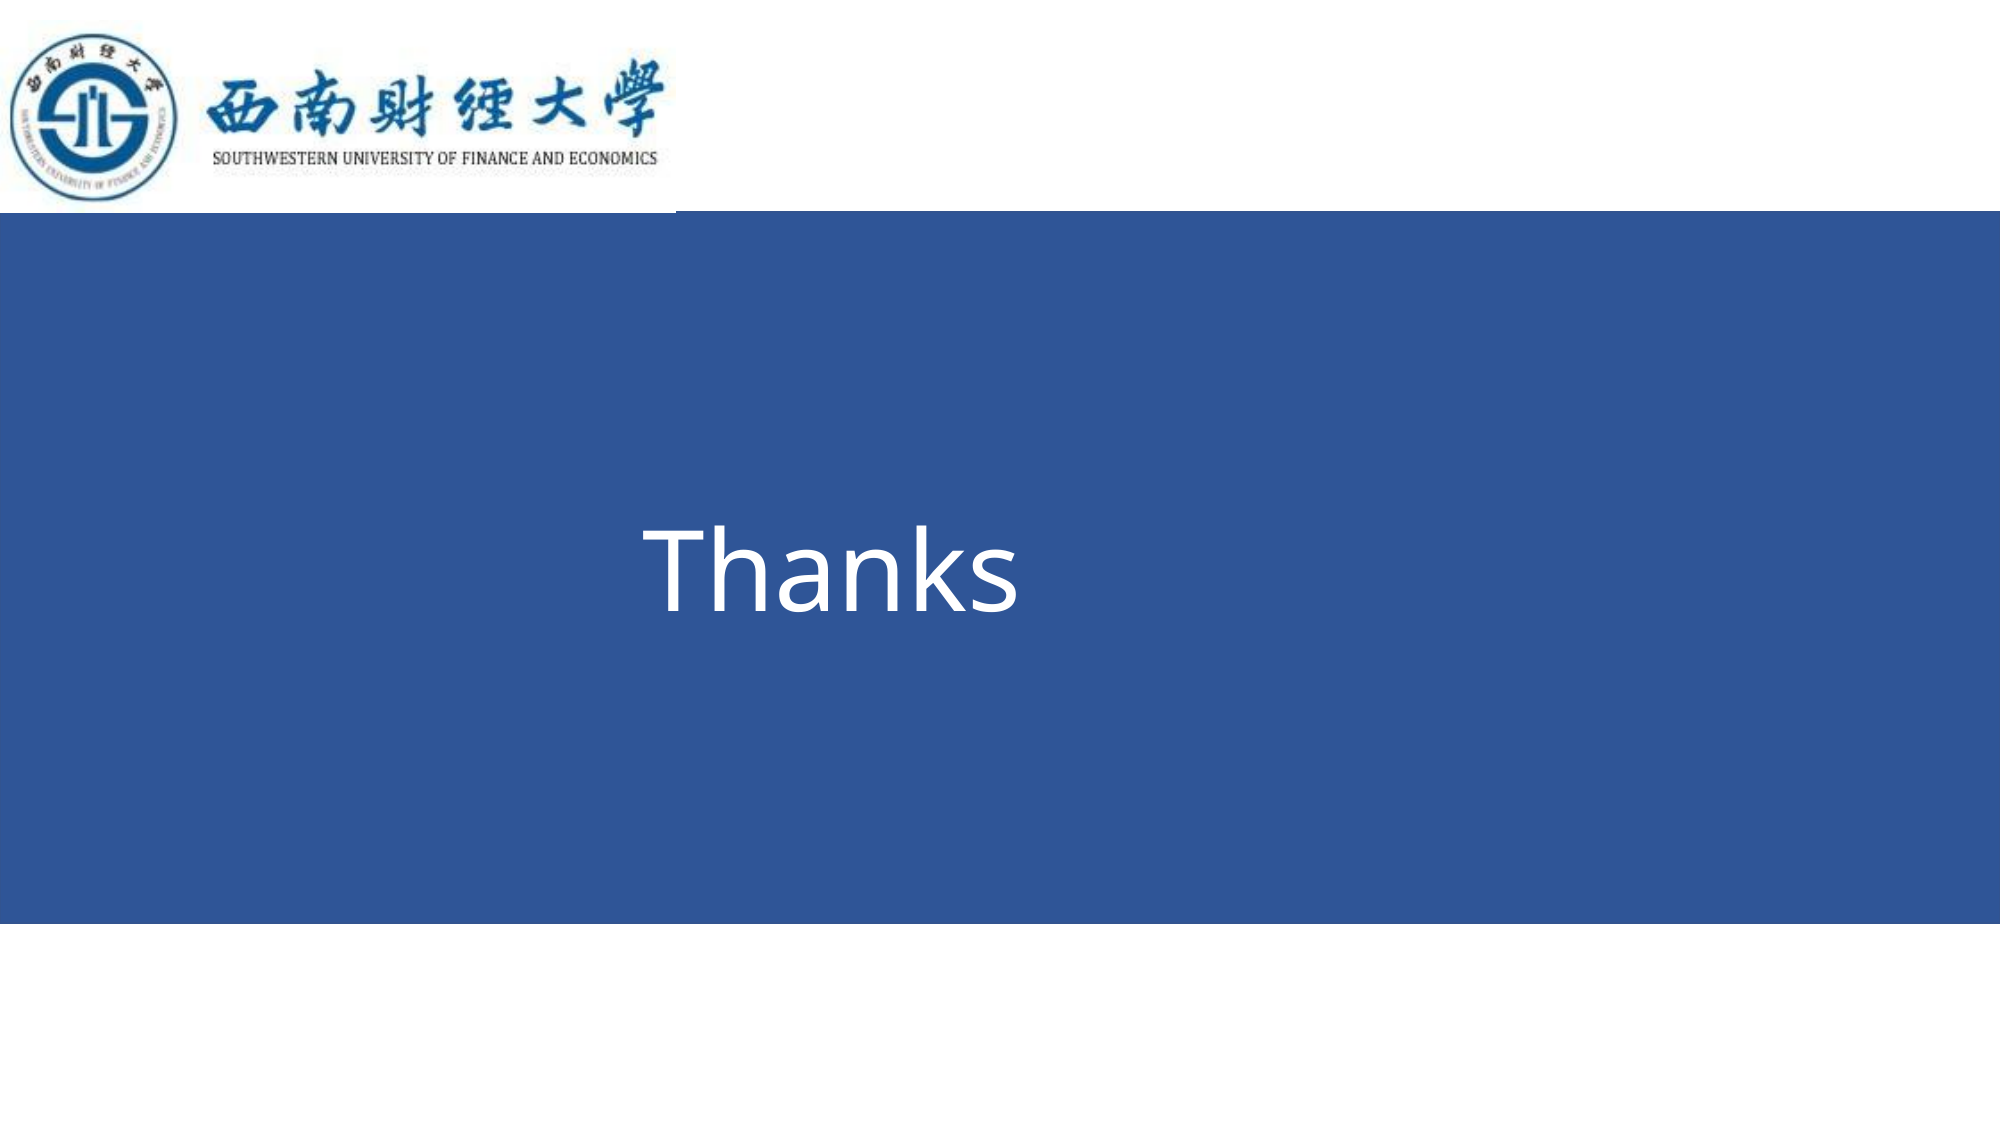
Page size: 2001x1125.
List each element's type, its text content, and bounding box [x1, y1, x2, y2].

picture [0, 20, 676, 213]
text_box Thanks [627, 491, 2000, 642]
text_box [0, 211, 2000, 924]
